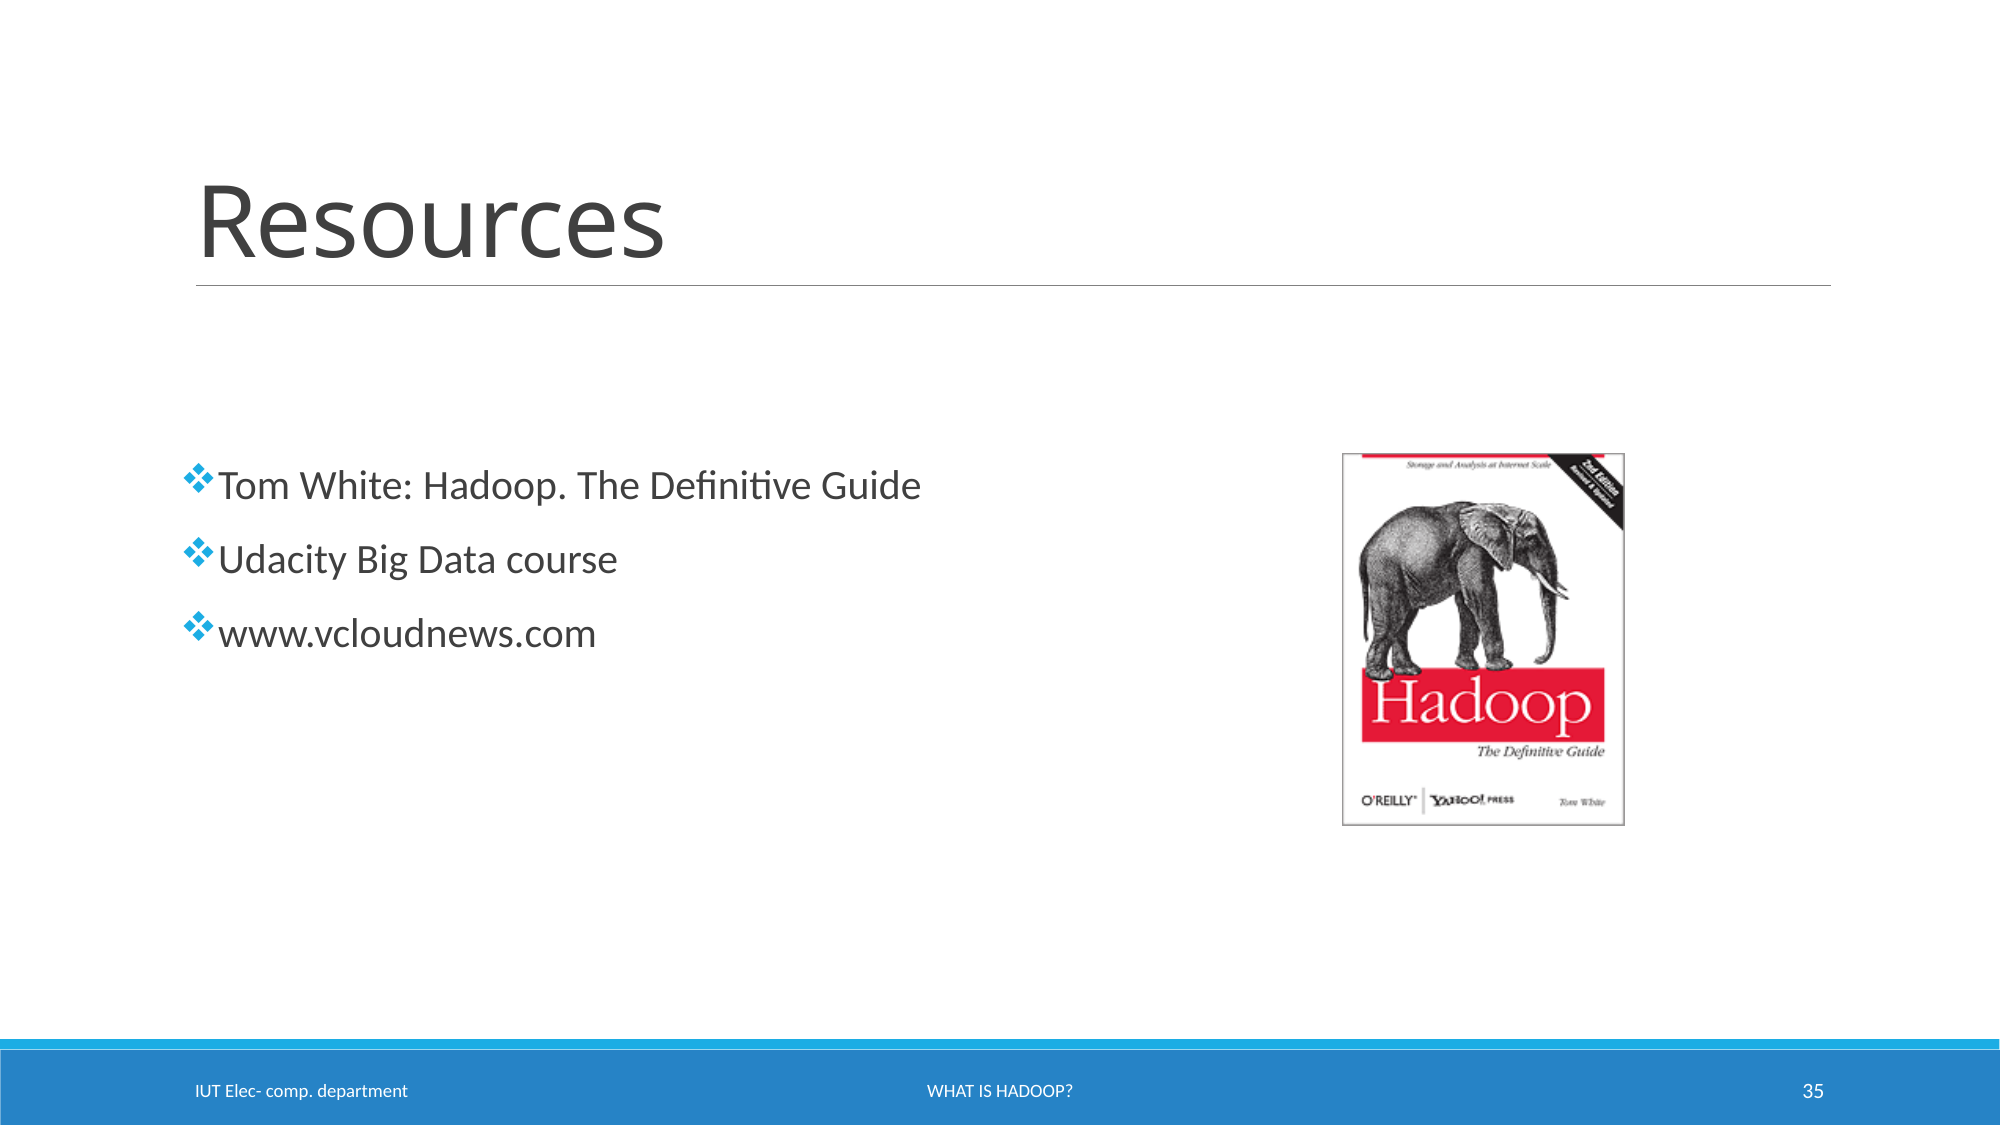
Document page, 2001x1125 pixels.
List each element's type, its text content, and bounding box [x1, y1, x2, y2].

picture [1342, 452, 1625, 826]
slide_number 35 [1624, 1059, 1840, 1120]
footer What is hadoop? [604, 1059, 1396, 1120]
title Resources [180, 47, 1830, 285]
slide_number IUT Elec- comp. department [180, 1059, 586, 1120]
list Tom White: Hadoop. The Definitive Guide Udacity Big Data course www.vcloudnews.com [180, 302, 1830, 963]
